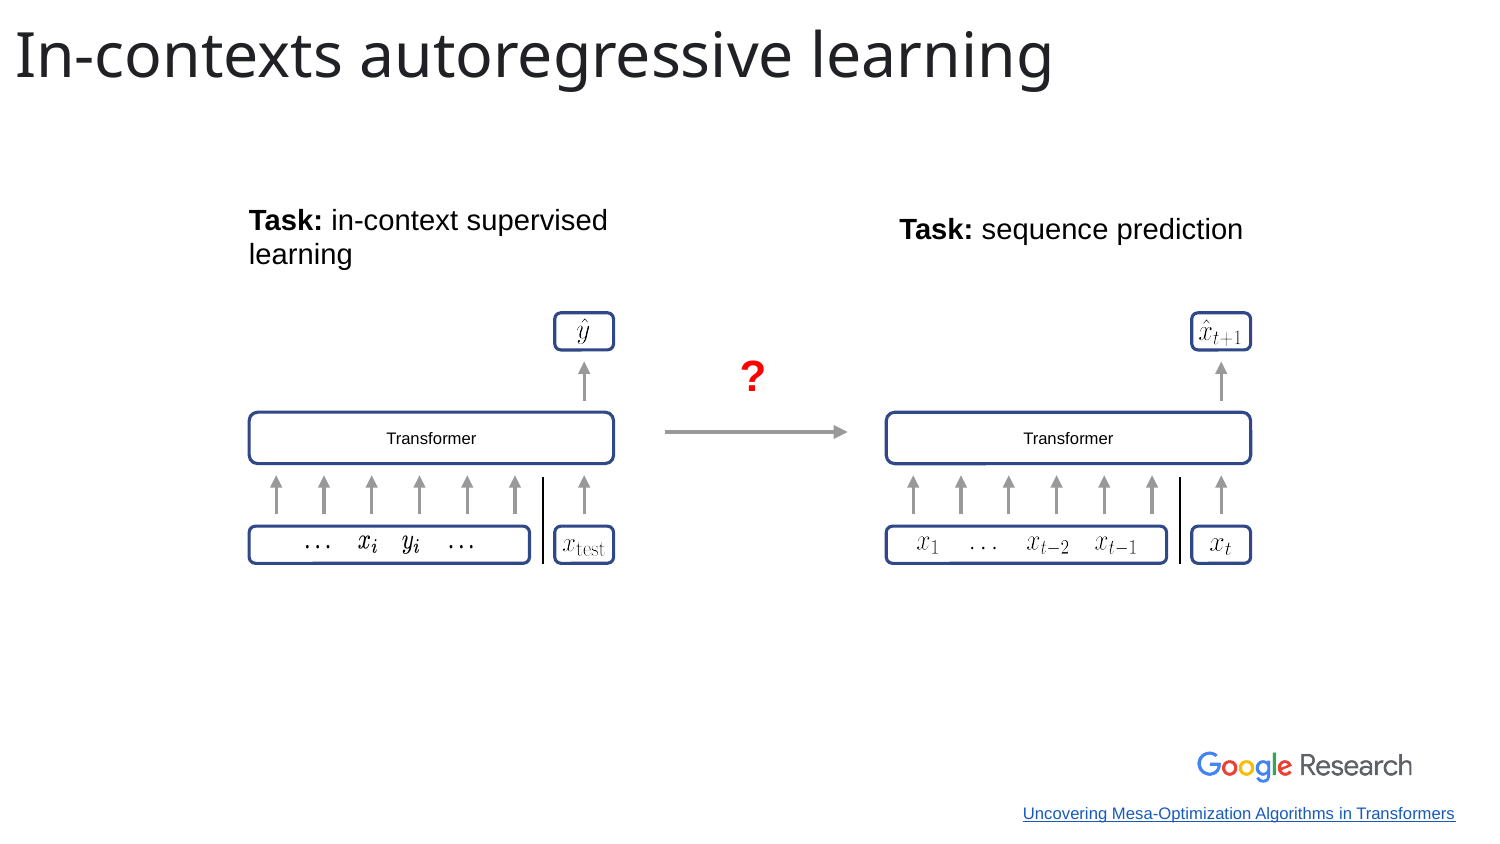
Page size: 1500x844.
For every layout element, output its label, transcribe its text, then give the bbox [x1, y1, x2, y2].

picture [1197, 751, 1412, 783]
text_box Task: in-context supervised learning [233, 185, 666, 286]
text_box Uncovering Mesa-Optimization Algorithms in Transformers [1007, 793, 1500, 834]
text_box [554, 312, 614, 350]
text_box Transformer [249, 412, 614, 464]
picture [305, 535, 474, 554]
picture [577, 318, 591, 345]
picture [562, 538, 605, 557]
title In-contexts autoregressive learning [0, 0, 1500, 95]
text_box [554, 526, 614, 564]
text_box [664, 195, 1268, 565]
text_box [249, 526, 530, 564]
